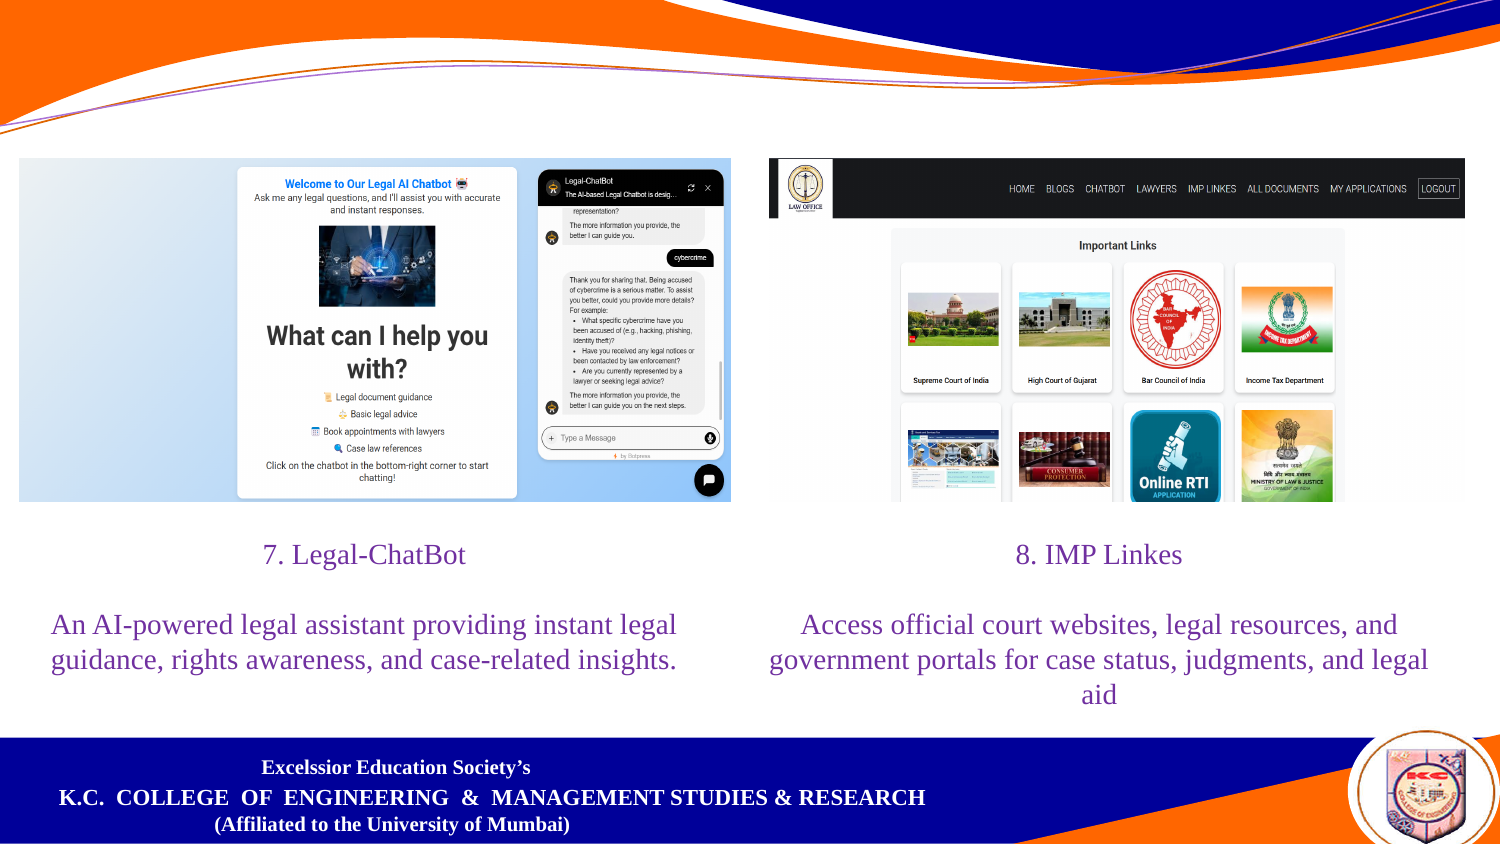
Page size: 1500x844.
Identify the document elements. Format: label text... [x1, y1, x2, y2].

picture [1187, 477, 1208, 488]
picture [1140, 476, 1182, 488]
text_box 8. IMP Linkes Access official court websites, legal resources, and government portals for case status, judgments, and legal aid [733, 528, 1465, 718]
text_box 7. Legal-ChatBot An AI-powered legal assistant providing instant legal guidance, rights awareness, and case-related insights. [19, 528, 710, 683]
picture [1347, 721, 1500, 844]
picture [1158, 422, 1190, 471]
picture [768, 158, 1466, 502]
picture [18, 158, 732, 502]
